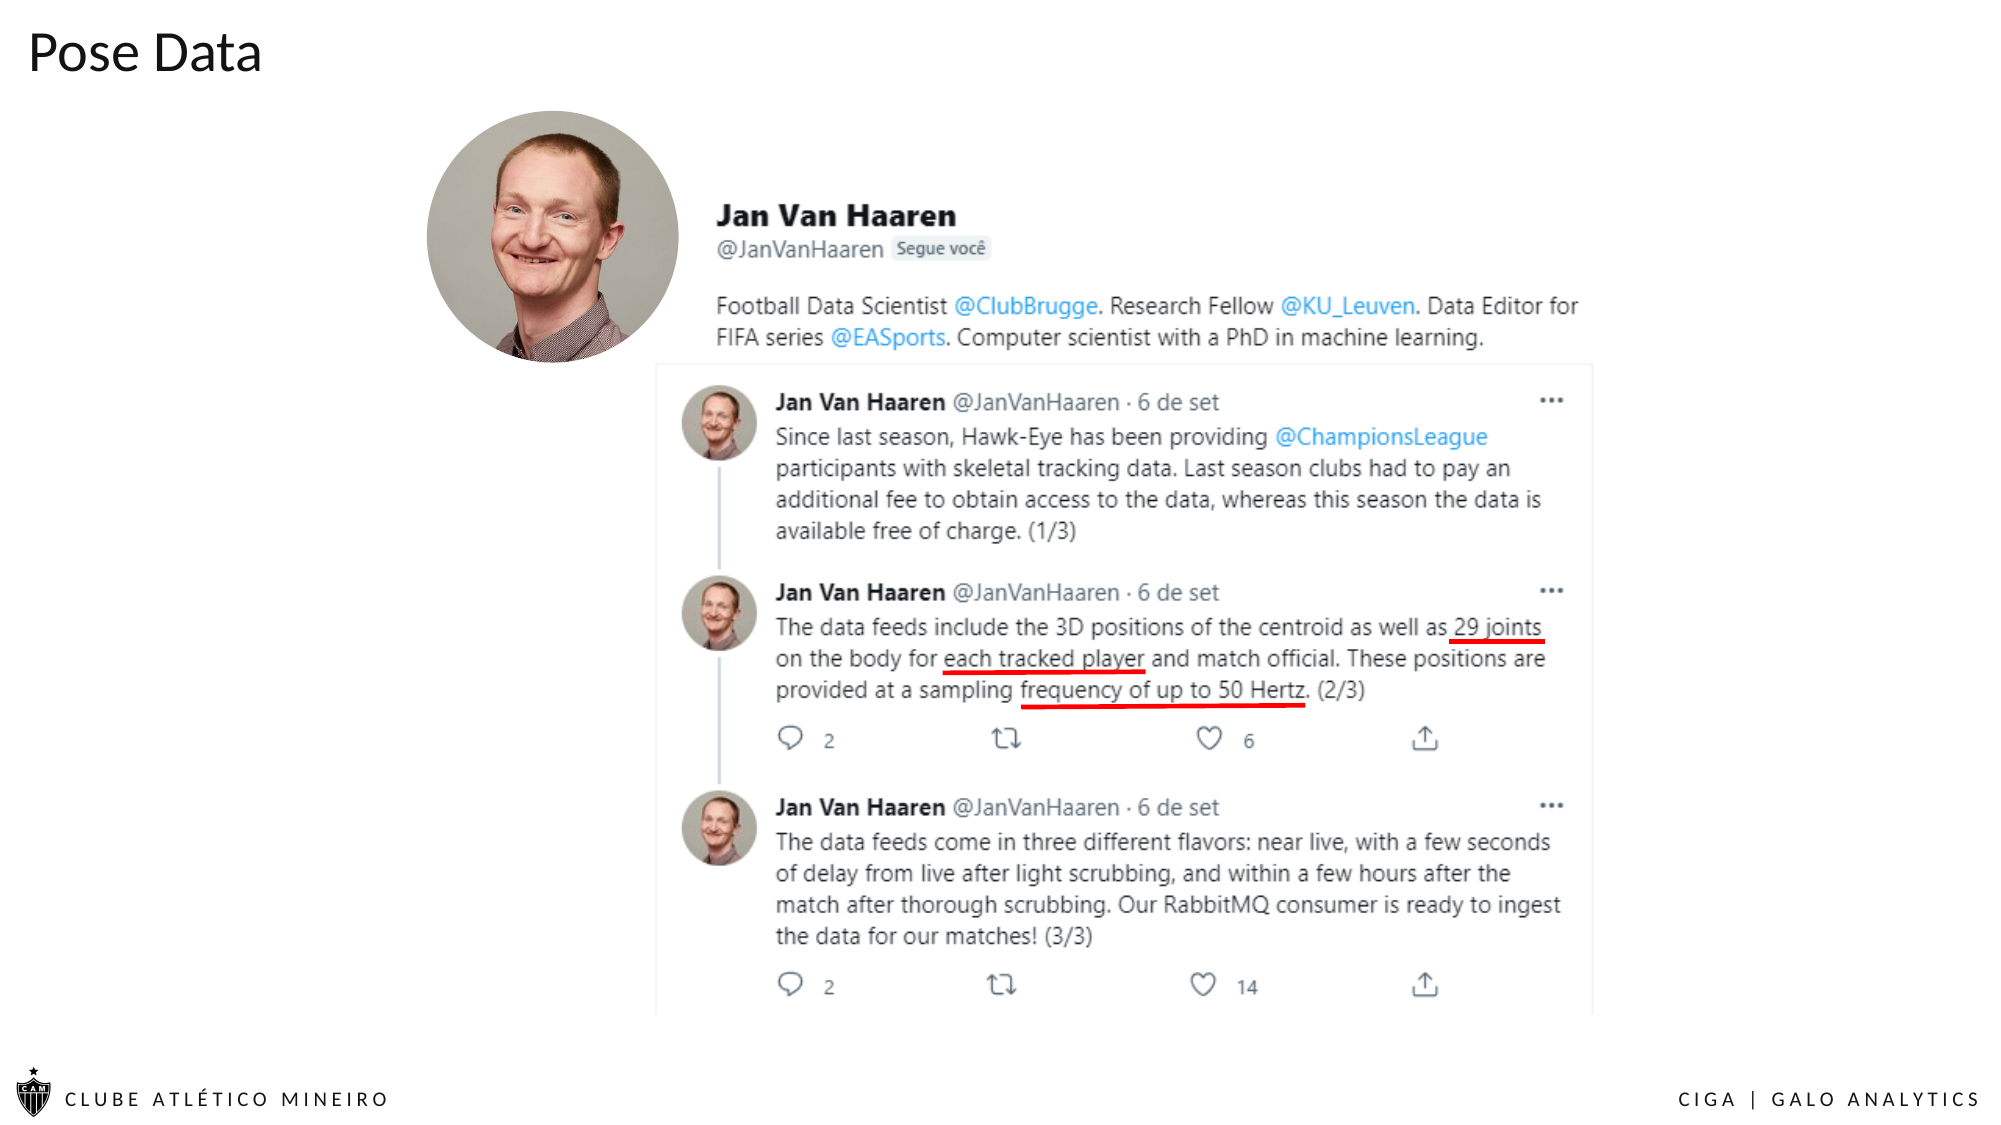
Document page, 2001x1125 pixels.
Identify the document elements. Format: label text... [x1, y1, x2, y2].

text_box Pose Data [13, 6, 2000, 91]
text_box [6, 1065, 1994, 1120]
picture [426, 110, 1595, 1015]
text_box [1020, 704, 1306, 708]
